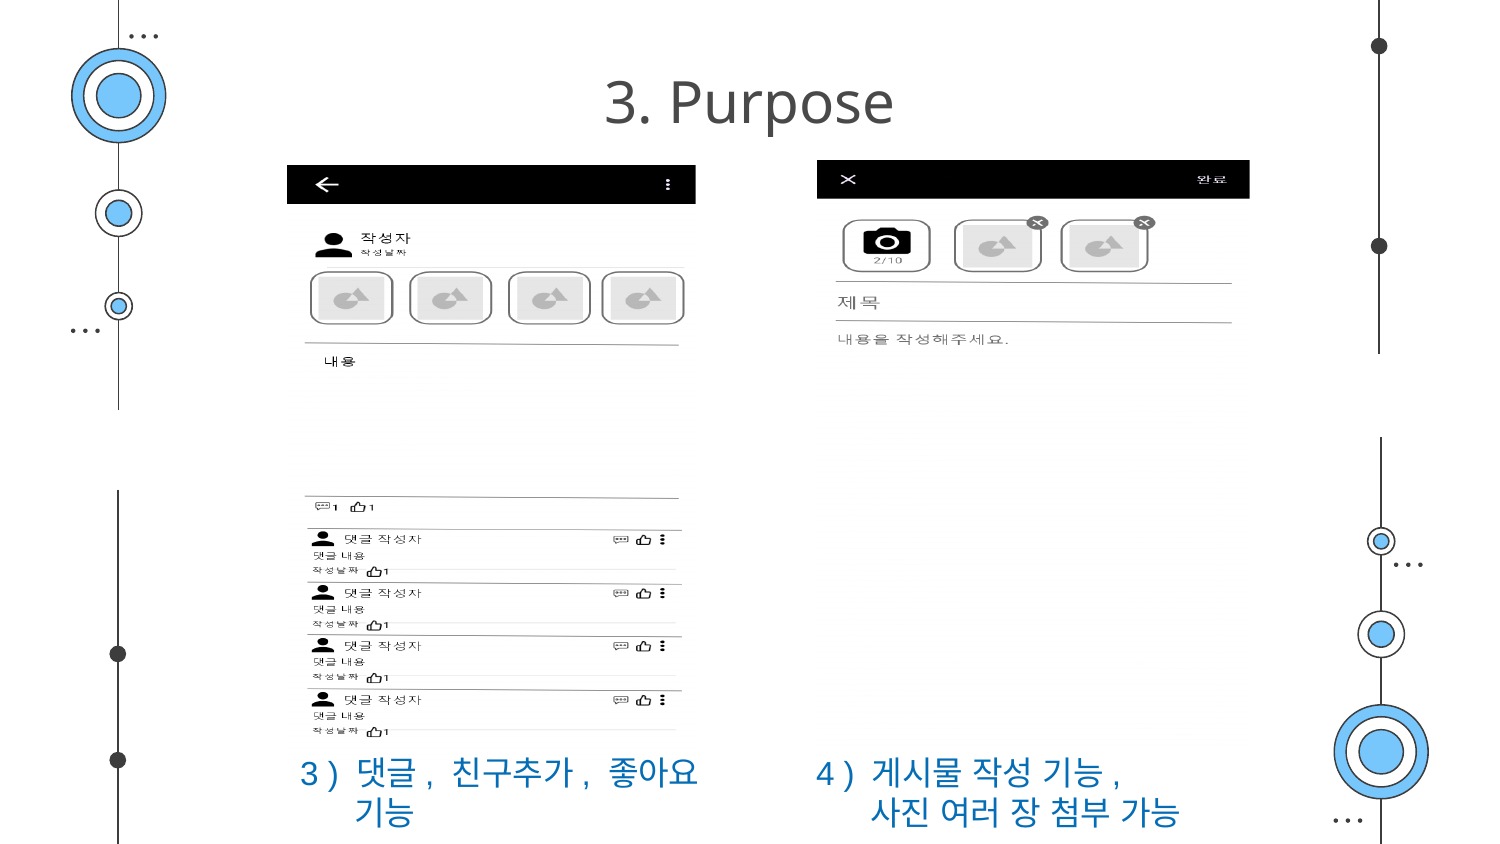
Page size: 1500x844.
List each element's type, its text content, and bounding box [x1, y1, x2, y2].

text_box 3 ) 댓글, 친구추가, 좋아요 기능 [266, 744, 750, 840]
picture [816, 159, 1251, 746]
text_box 4 ) 게시물 작성 기능, 사진 여러 장 첨부 가능 [782, 744, 1345, 840]
title 3. Purpose [362, 50, 1138, 145]
picture [287, 164, 696, 756]
